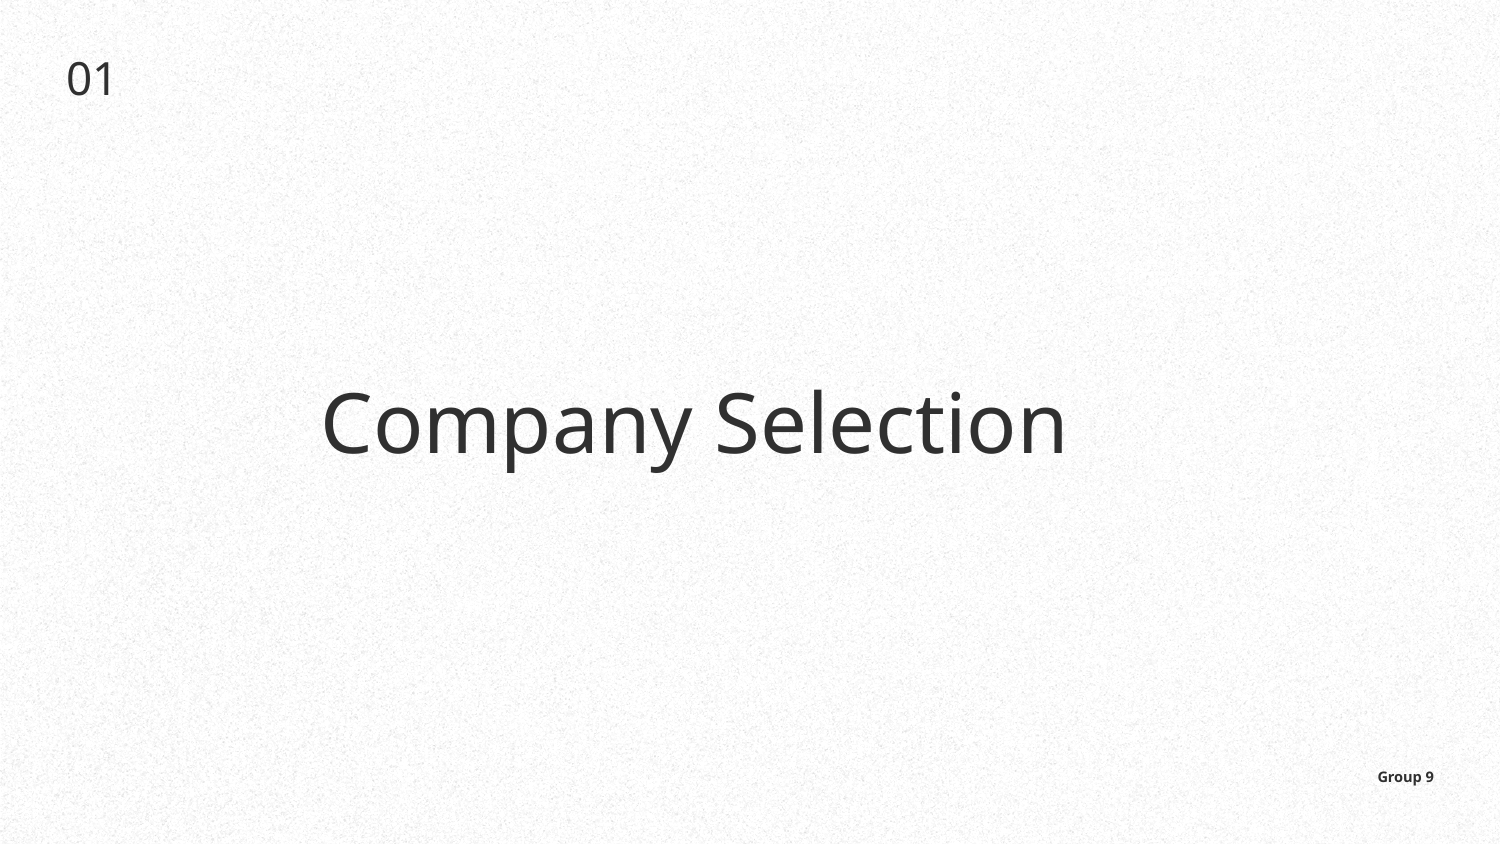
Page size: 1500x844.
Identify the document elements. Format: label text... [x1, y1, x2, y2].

title 01 [50, 43, 134, 105]
title Company Selection [305, 358, 1195, 486]
text_box Group 9 [1362, 759, 1453, 795]
